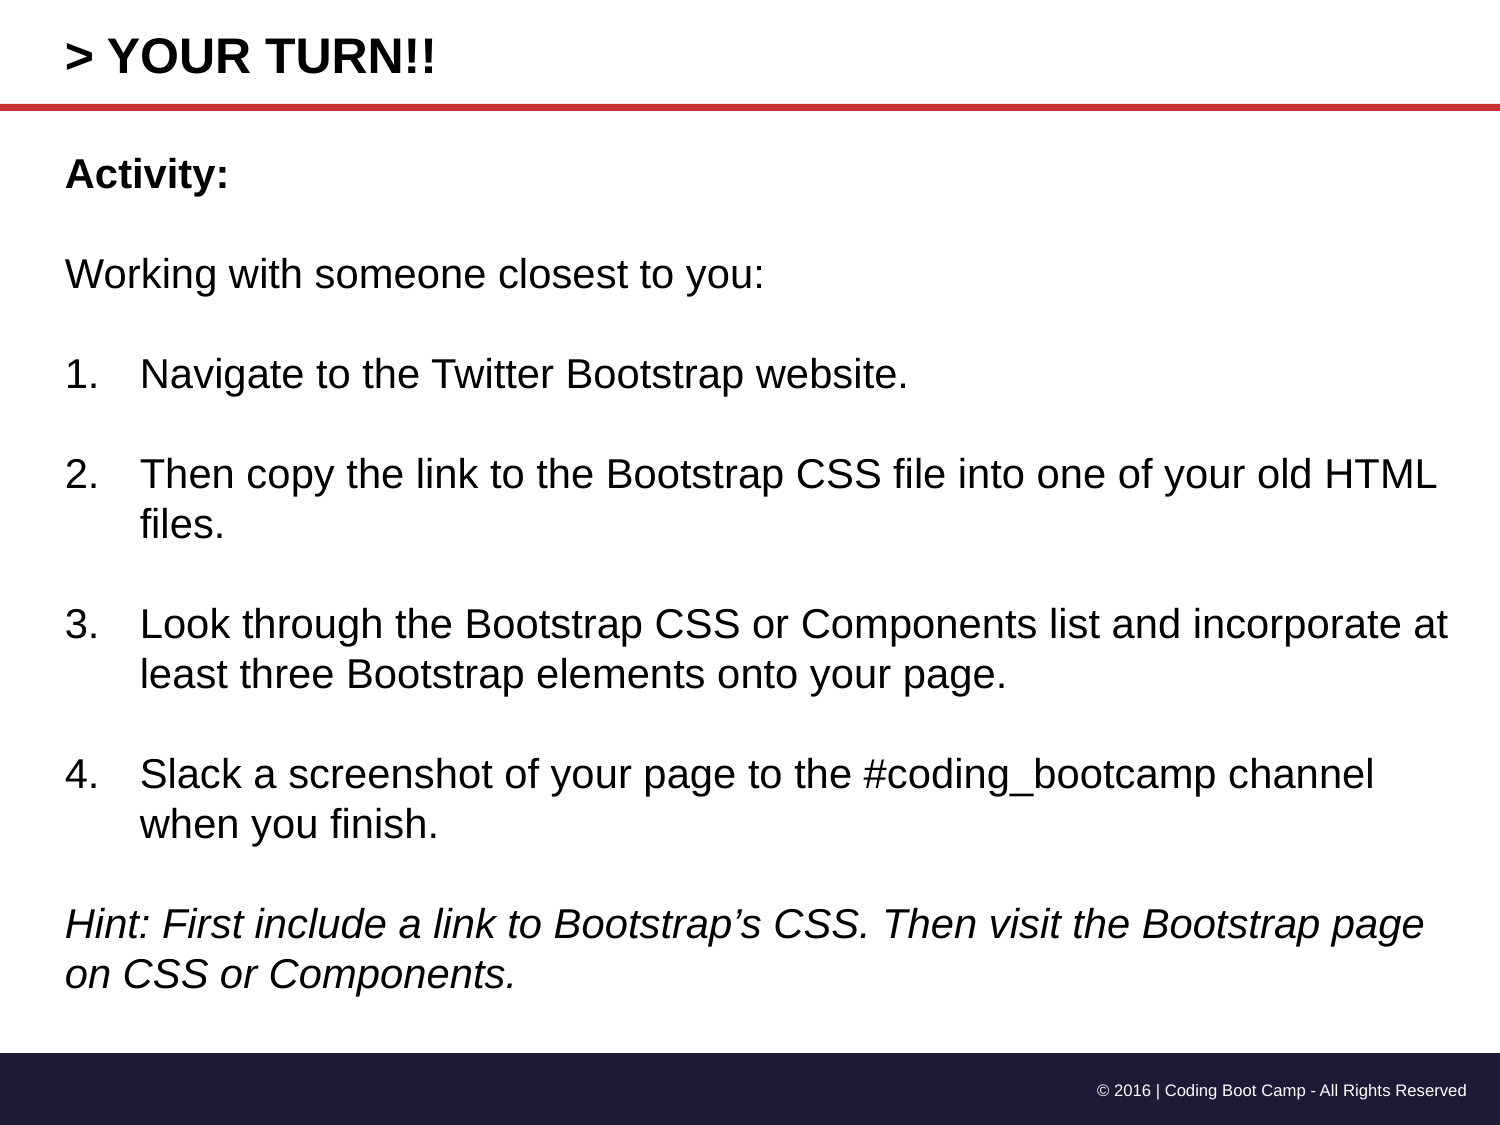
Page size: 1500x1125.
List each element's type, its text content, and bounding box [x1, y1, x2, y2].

text_box Activity: Working with someone closest to you: Navigate to the Twitter Bootstrap website. Then copy the link to the Bootstrap CSS file into one of your old HTML files. Look through the Bootstrap CSS or Components list and incorporate at least three Bootstrap elements onto your page. Slack a screenshot of your page to the #coding_bootcamp channel when you finish. Hint: First include a link to Bootstrap’s CSS. Then visit the Bootstrap page on CSS or Components. [49, 139, 1475, 1005]
text_box > YOUR TURN!! [50, 16, 913, 91]
